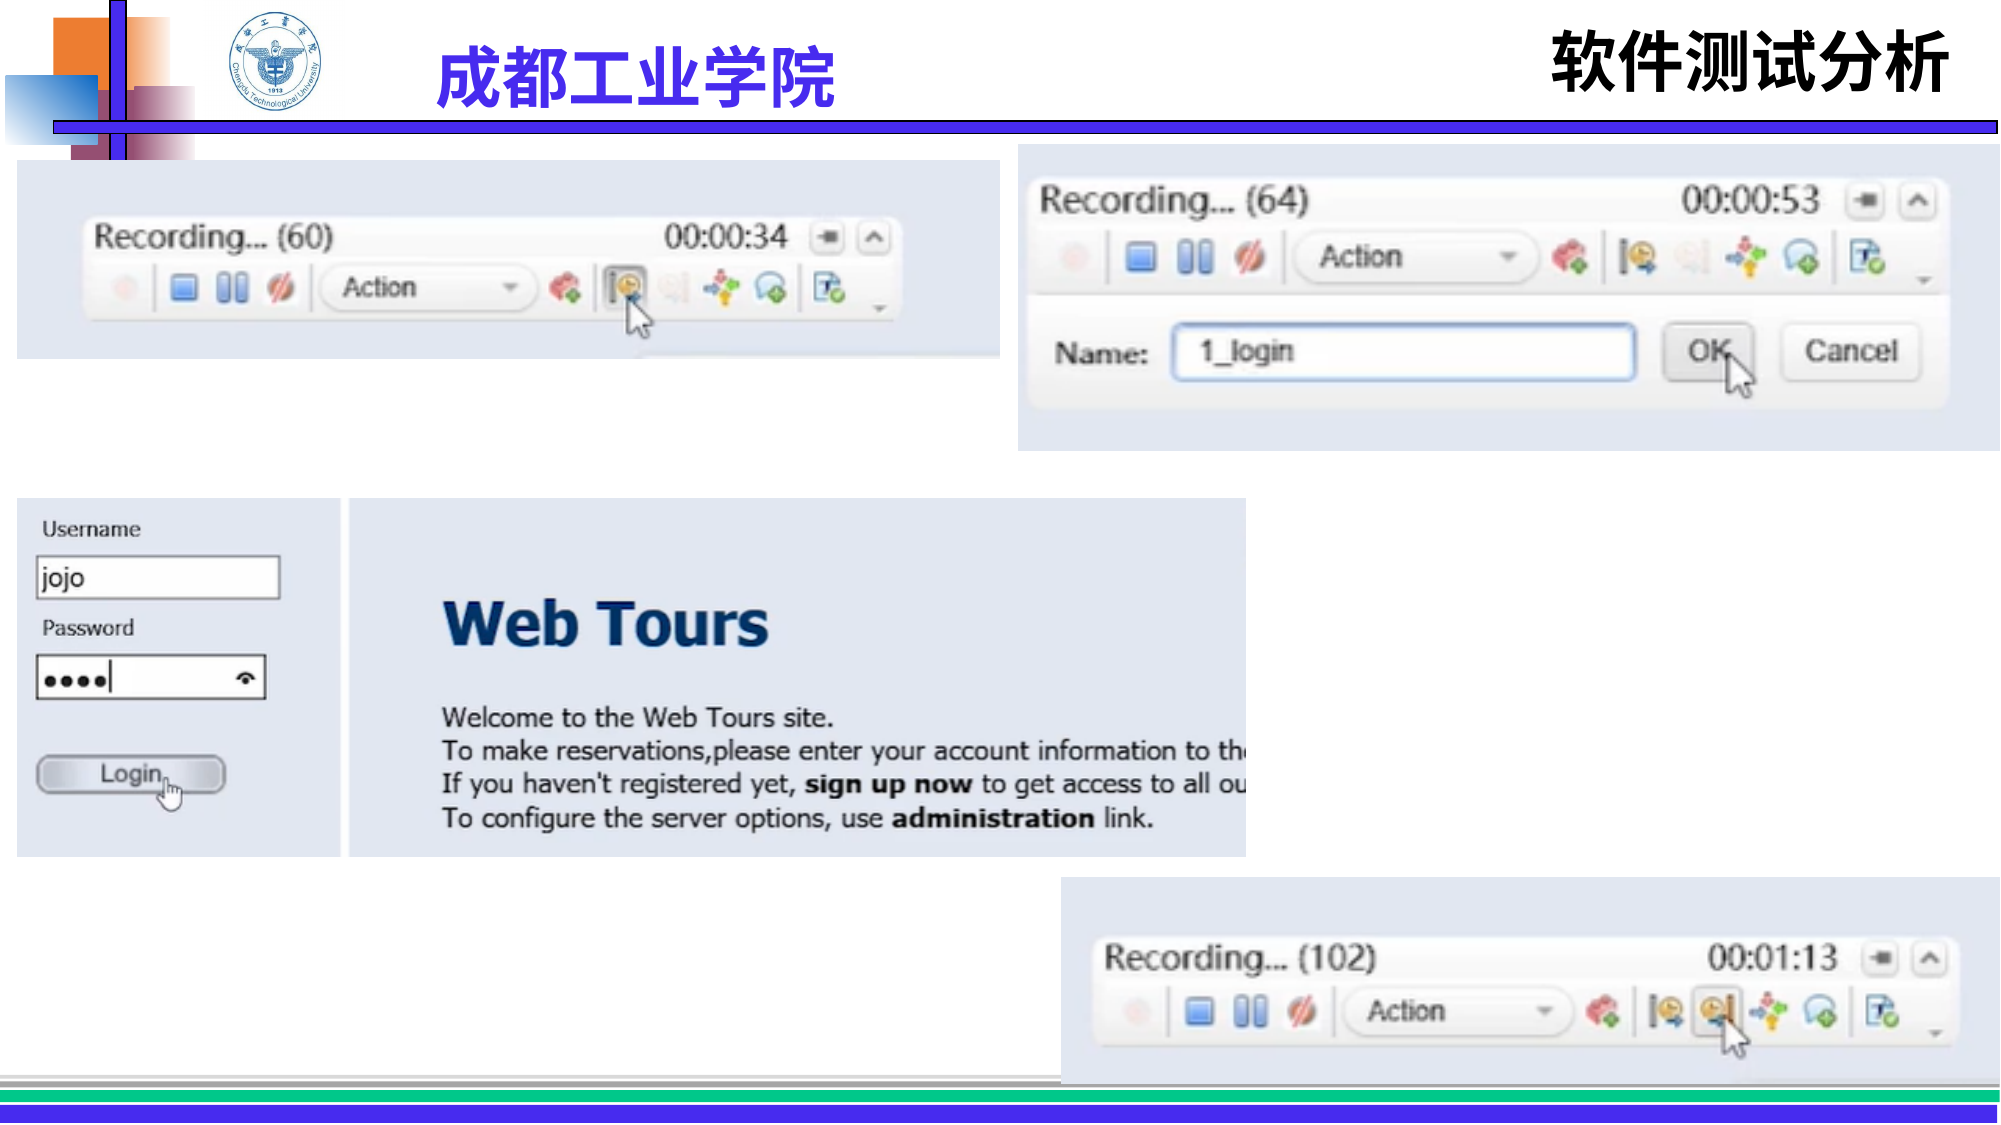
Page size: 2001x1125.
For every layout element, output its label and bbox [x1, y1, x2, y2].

picture [1061, 877, 2000, 1084]
picture [203, 0, 345, 120]
list [1018, 144, 2000, 451]
picture [17, 498, 1246, 857]
list [17, 160, 1000, 359]
